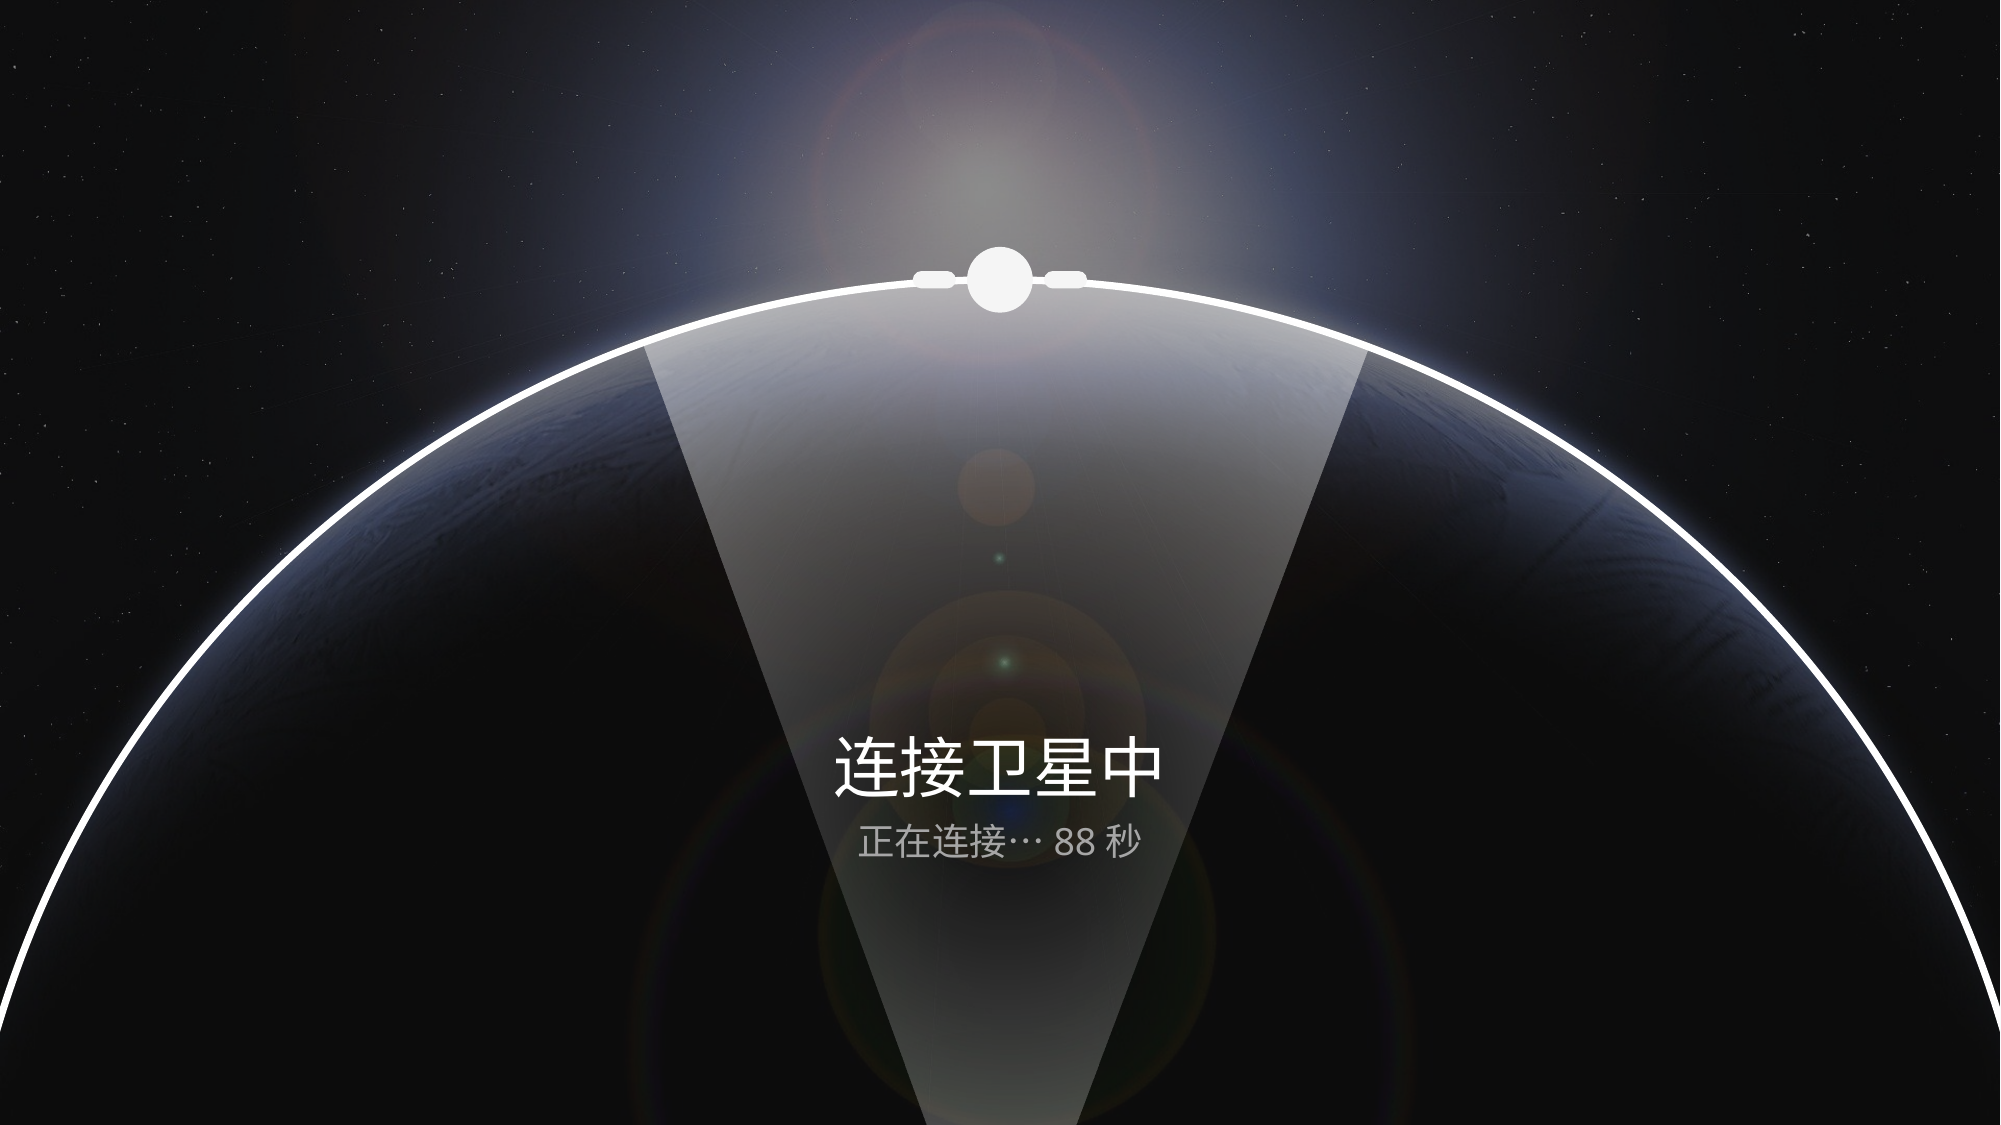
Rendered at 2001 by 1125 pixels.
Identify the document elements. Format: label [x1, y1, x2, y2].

picture [0, 0, 2001, 1125]
text_box [912, 246, 1088, 314]
